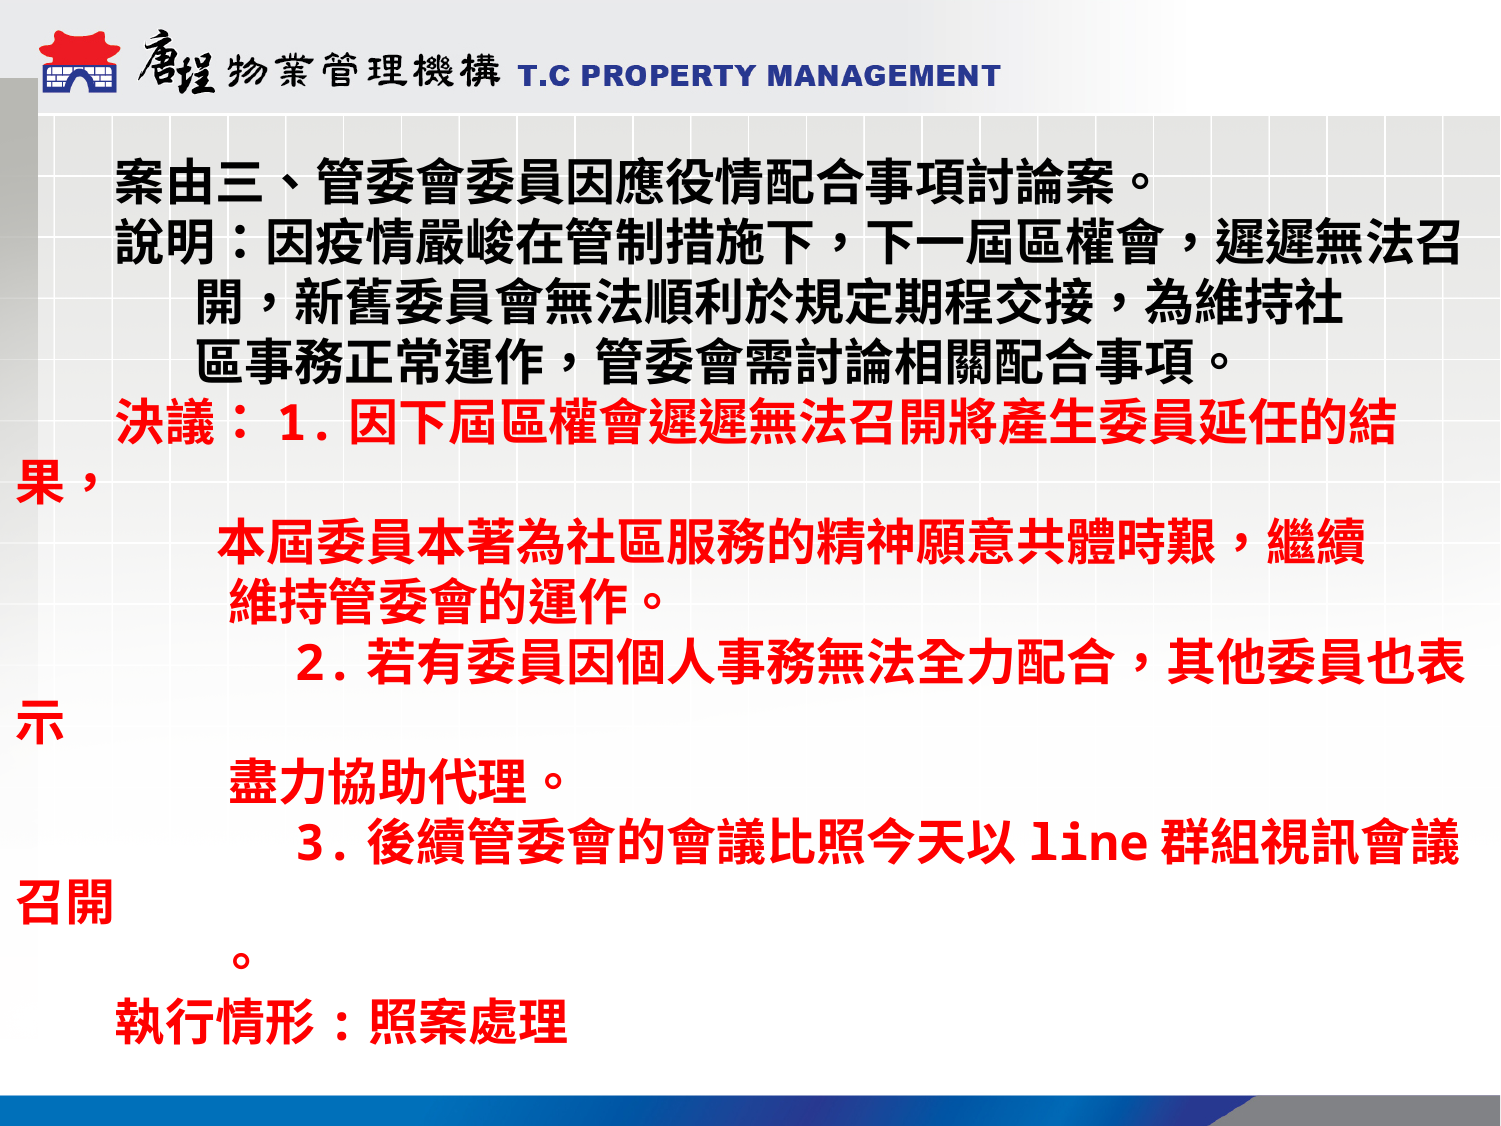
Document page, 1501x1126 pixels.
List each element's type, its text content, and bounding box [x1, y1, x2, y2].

picture [0, 1059, 1501, 1126]
picture [0, 0, 1501, 83]
text_box 案由三、管委會委員因應役情配合事項討論案。 說明：因疫情嚴峻在管制措施下，下一屆區權會，遲遲無法召 開，新舊委員會無法順利於規定期程交接，為維持社 區事務正常運作，管委會需討論相關配合事項。 決議：1.因下屆區權會遲遲無法召開將產生委員延任的結果， 本屆委員本著為社區服務的精神願意共體時艱，繼續 維持管委會的運作。 2.若有委員因個人事務無法全力配合，其他委員也表示 盡力協助代理。 3.後續管委會的會議比照今天以line群組視訊會議召開 。 執行情形:照案處理 [0, 83, 1501, 1059]
